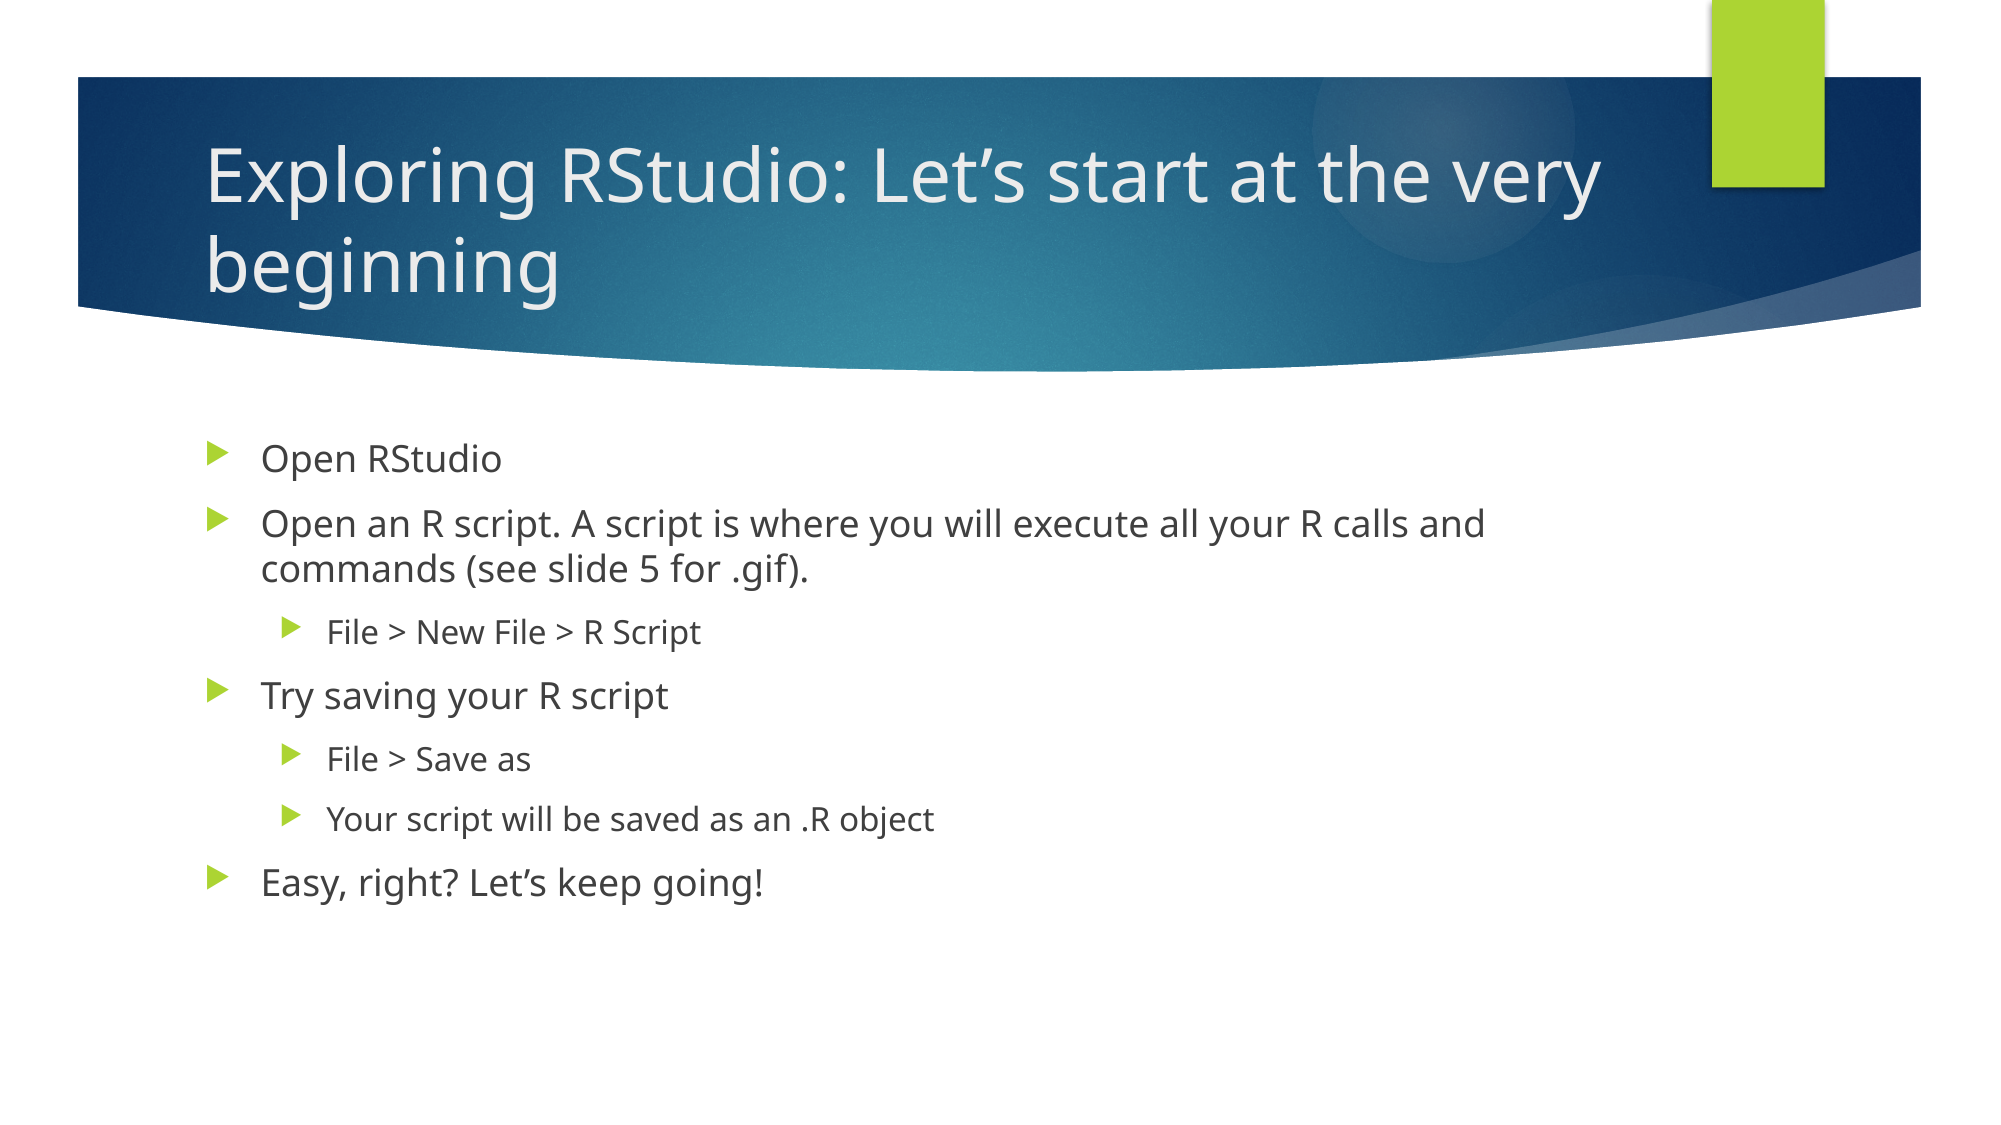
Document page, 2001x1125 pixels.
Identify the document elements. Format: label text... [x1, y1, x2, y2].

list Open RStudio Open an R script. A script is where you will execute all your R calls and commands (see slide 5 for .gif). File > New File > R Script Try saving your R script File > Save as Your script will be saved as an .R object Easy, right? Let’s keep going! [189, 427, 1627, 988]
title Exploring RStudio: Let’s start at the very beginning [189, 159, 1627, 276]
